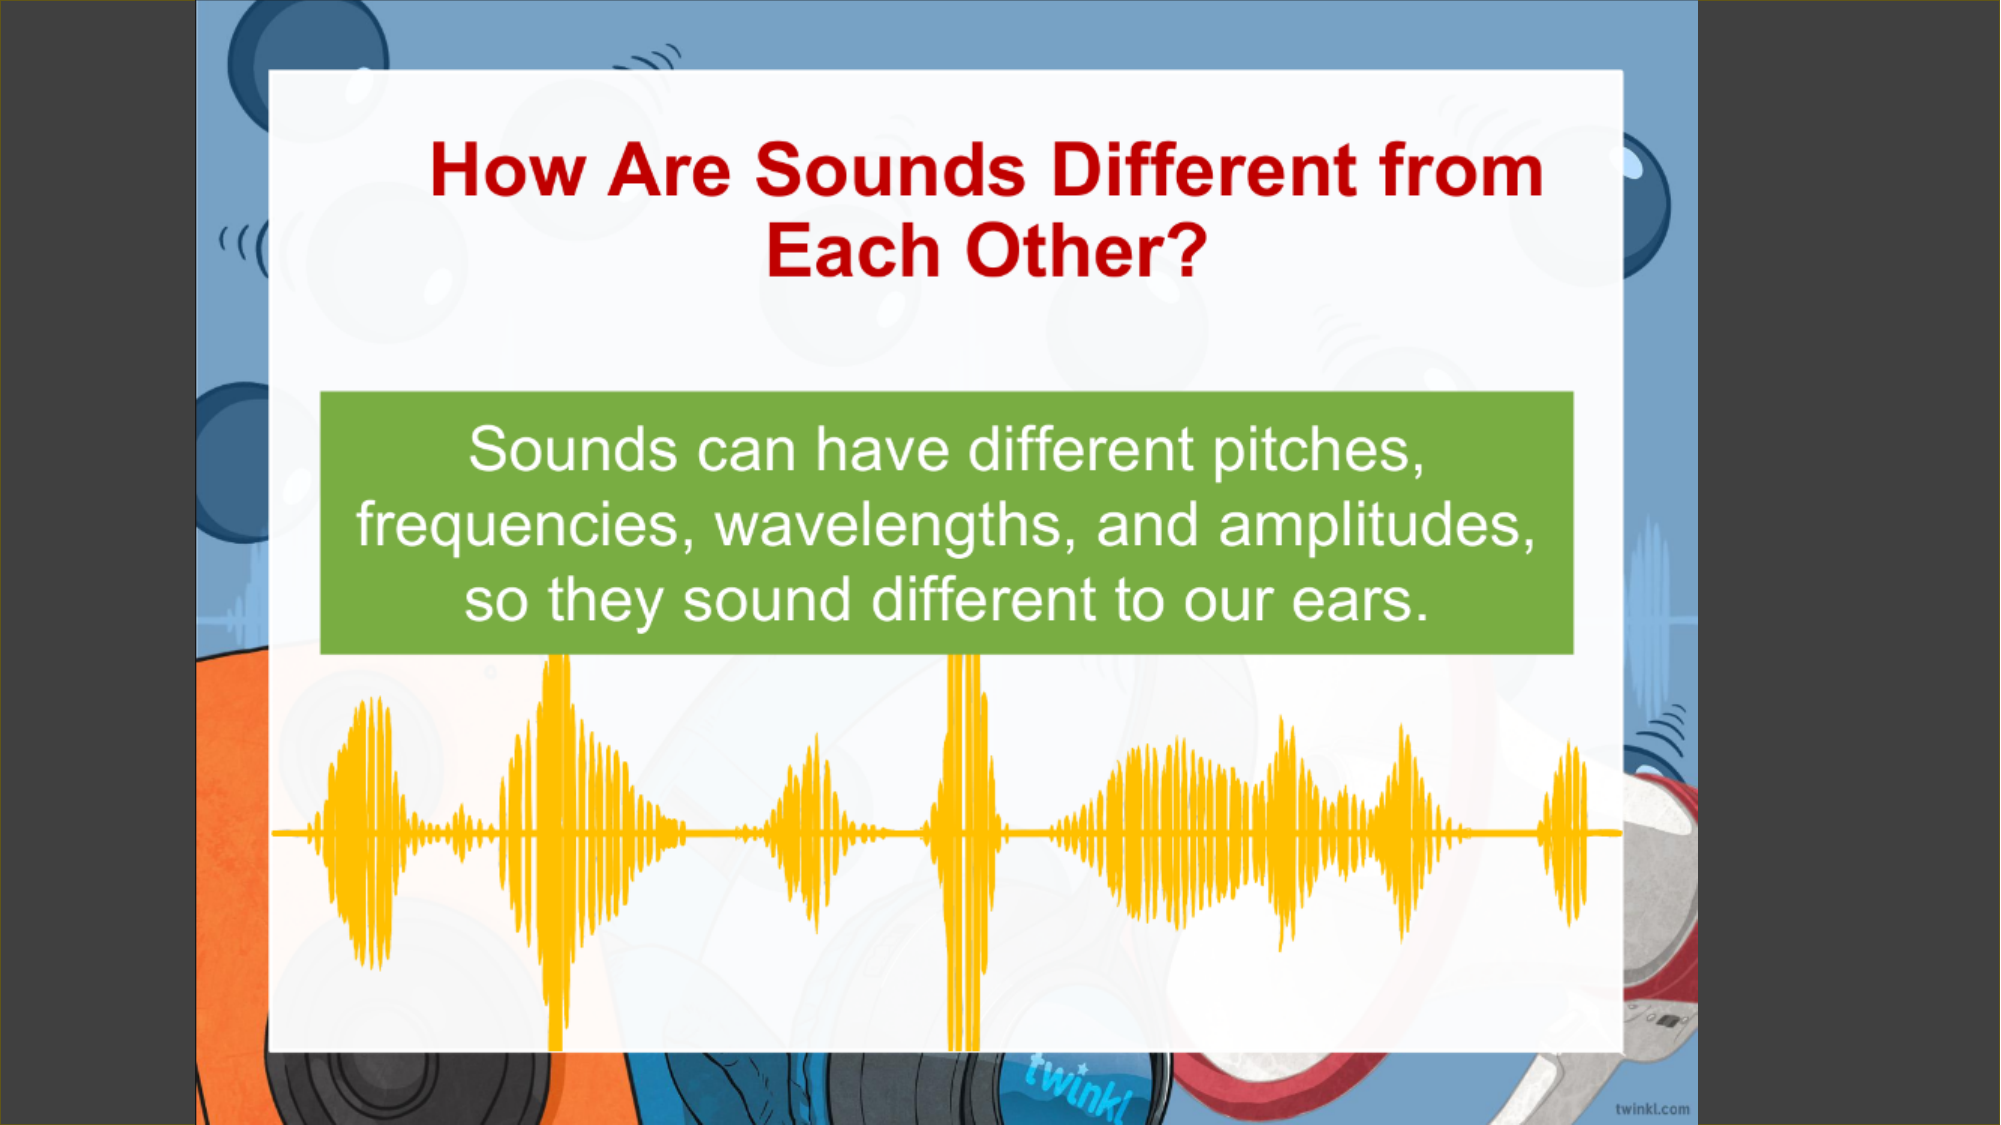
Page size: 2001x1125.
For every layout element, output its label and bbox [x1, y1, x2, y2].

picture [195, 0, 1698, 1125]
text_box [0, 0, 195, 1125]
text_box [1698, 0, 2000, 1125]
